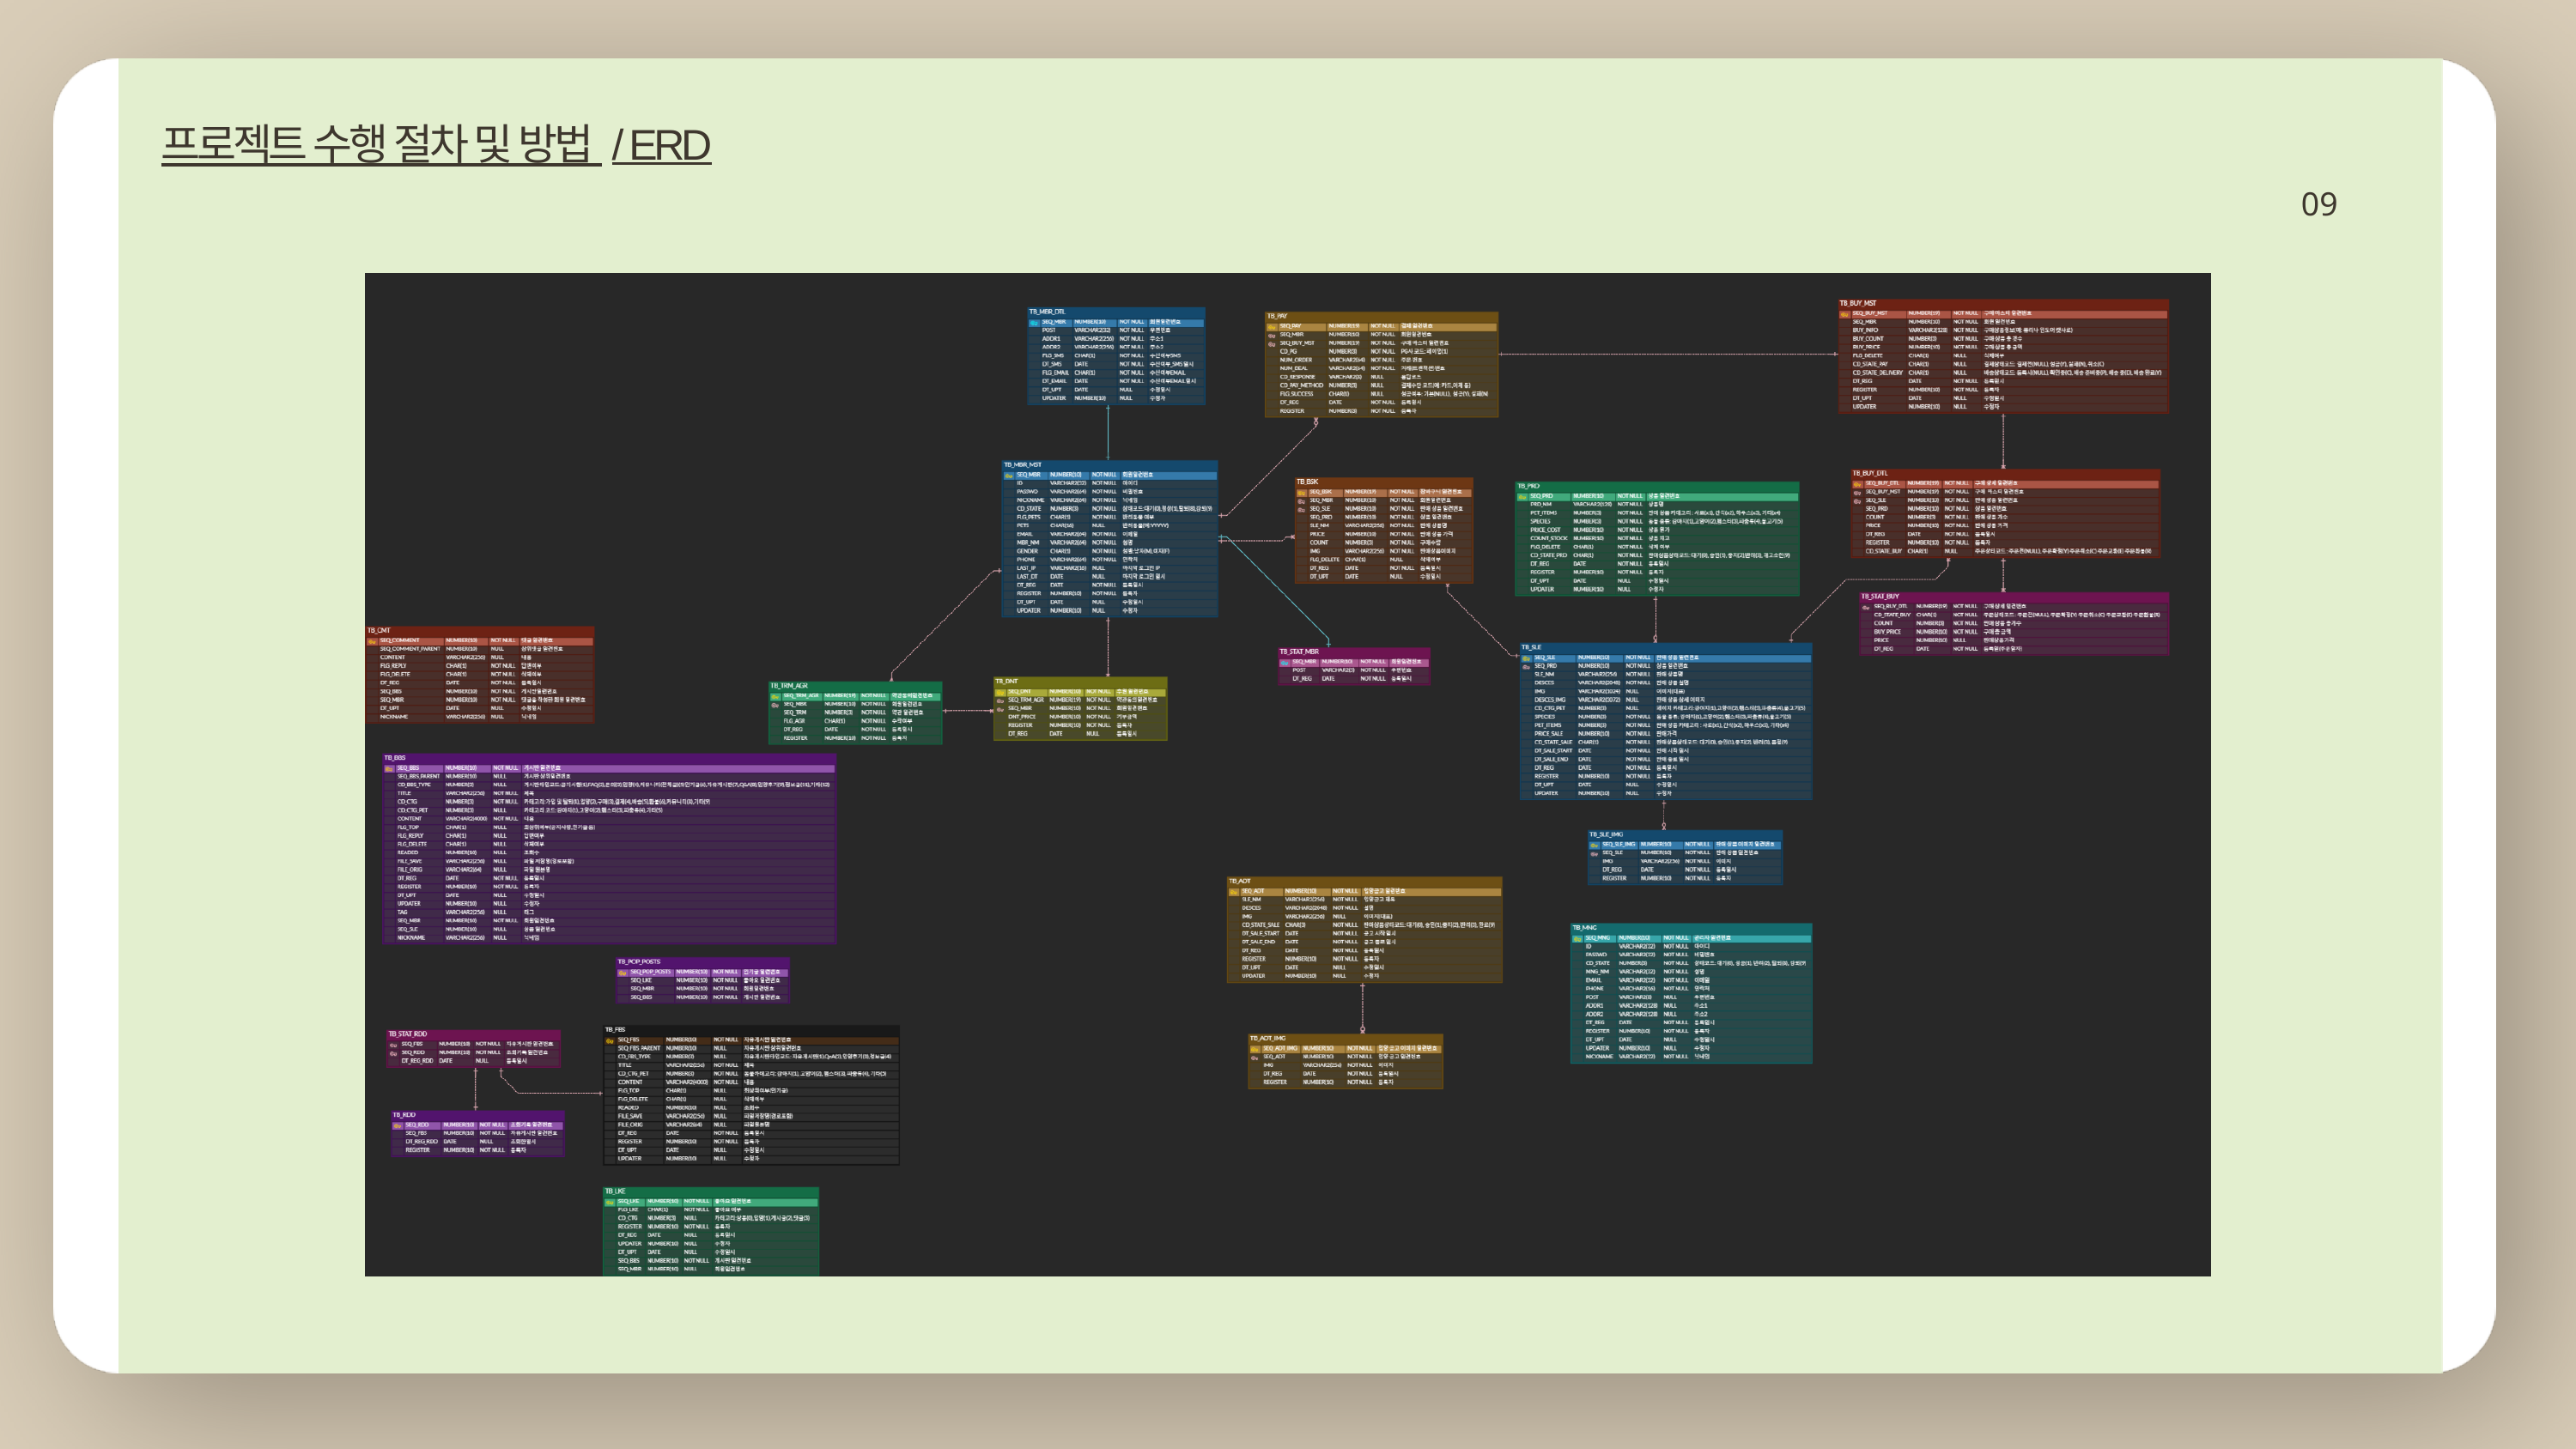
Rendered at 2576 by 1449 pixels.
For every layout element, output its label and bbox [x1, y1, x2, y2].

picture [53, 58, 2496, 1374]
